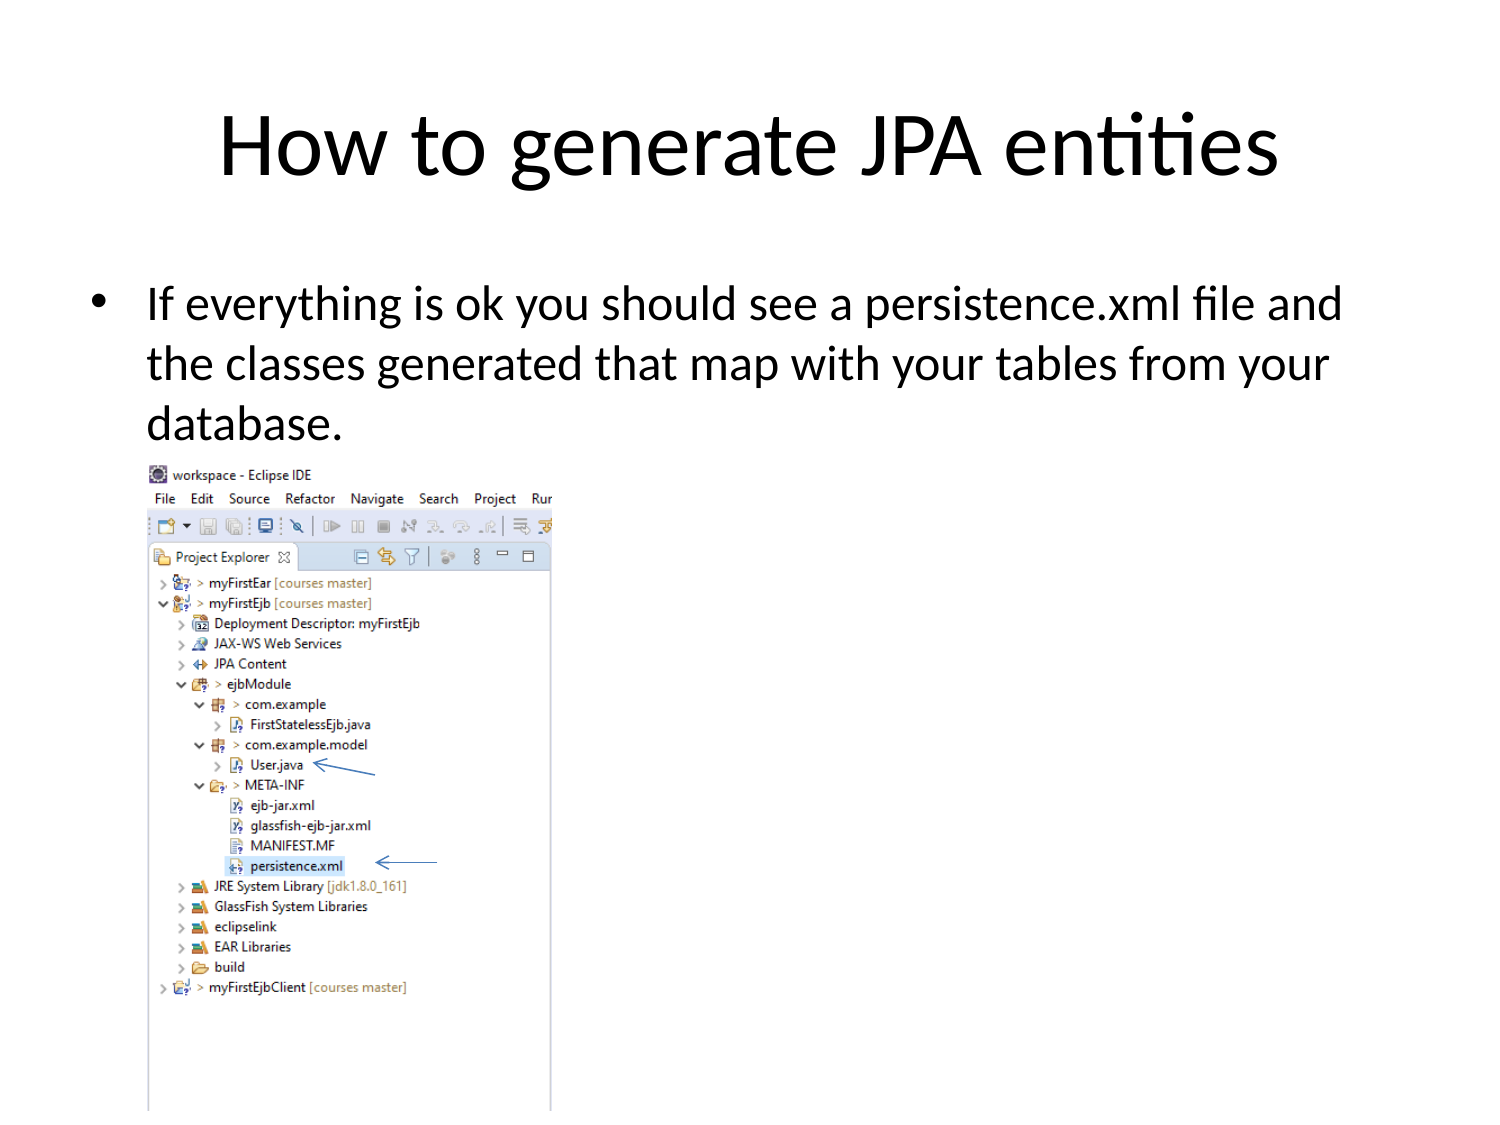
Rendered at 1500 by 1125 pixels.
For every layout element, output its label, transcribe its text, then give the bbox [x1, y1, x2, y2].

list If everything is ok you should see a persistence.xml file and the classes generated that map with your tables from your database. [75, 262, 1425, 1005]
title How to generate JPA entities [75, 45, 1425, 233]
picture [147, 462, 552, 1111]
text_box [312, 762, 376, 776]
